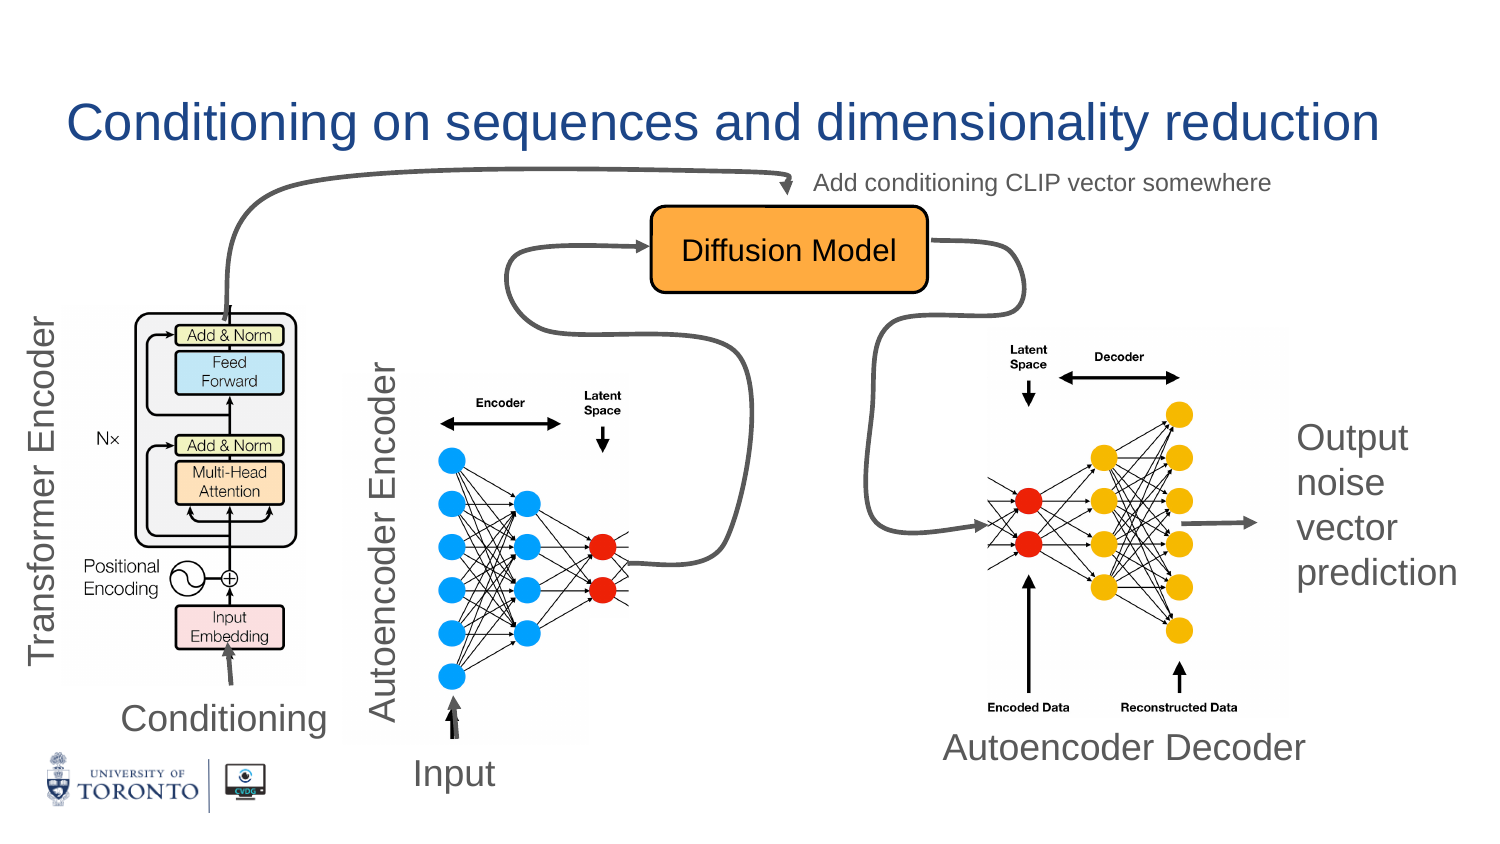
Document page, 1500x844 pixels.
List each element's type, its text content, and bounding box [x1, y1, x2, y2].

text_box Transformer Encoder [1, 224, 77, 683]
text_box [226, 168, 793, 304]
text_box Input [397, 754, 513, 809]
text_box Add conditioning CLIP vector somewhere [798, 151, 1296, 212]
text_box [865, 239, 1025, 534]
title Conditioning on sequences and dimensionality reduction [51, 72, 1449, 167]
text_box Conditioning [105, 679, 382, 755]
text_box Autoencoder Decoder [927, 708, 1425, 784]
picture [60, 305, 306, 686]
text_box [506, 240, 752, 566]
text_box Diffusion Model [651, 206, 928, 293]
picture [987, 327, 1289, 718]
text_box Output noise vector prediction [1294, 397, 1483, 608]
text_box Autoencoder Encoder [342, 320, 418, 372]
picture [34, 737, 289, 824]
picture [341, 373, 629, 746]
